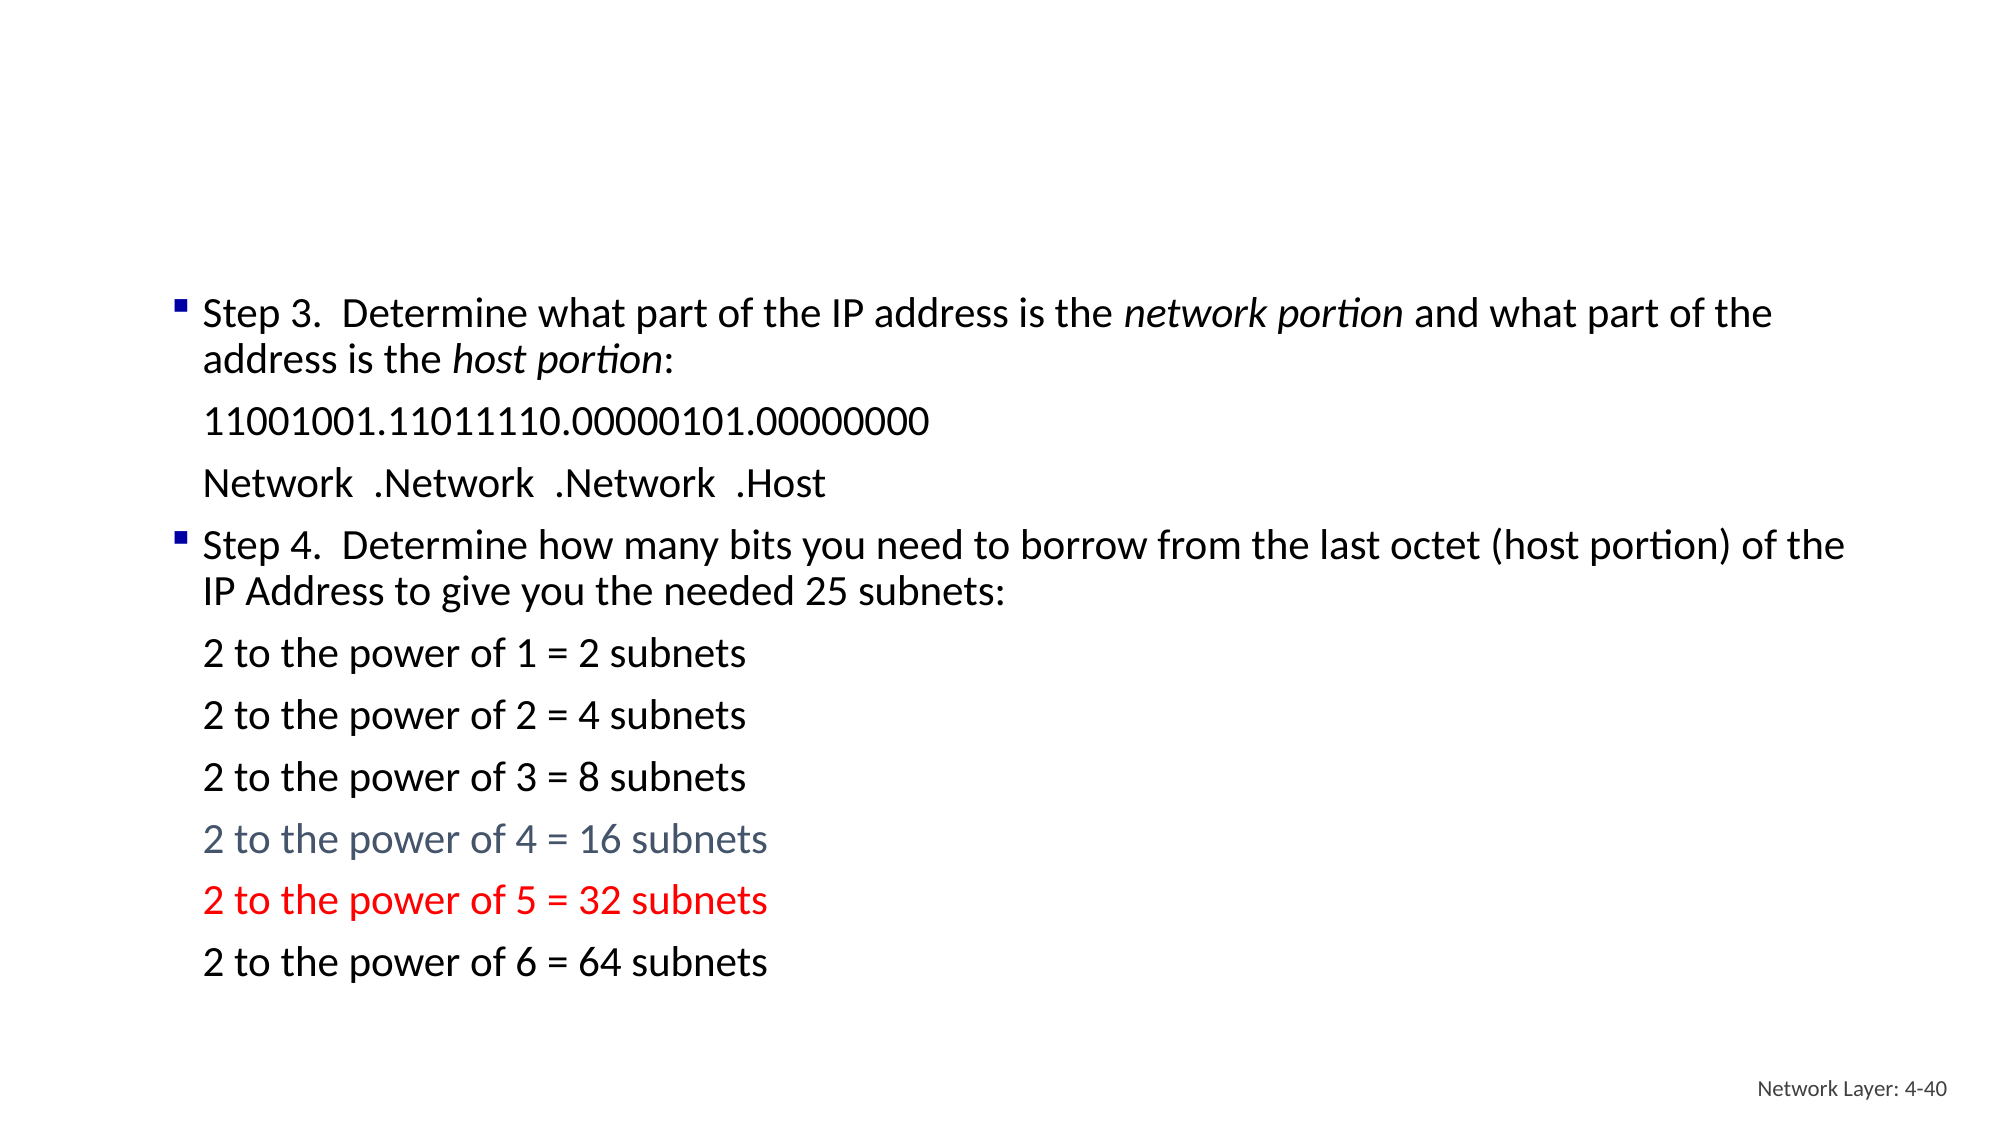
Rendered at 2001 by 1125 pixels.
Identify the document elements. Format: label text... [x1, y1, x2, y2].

slide_number Network Layer: 4-40 [1512, 1056, 1963, 1117]
list Step 3. Determine what part of the IP address is the network portion and what part of the address is the host portion: 11001001.11011110.00000101.00000000 Network .Network .Network .Host Step 4. Determine how many bits you need to borrow from the last octet (host portion) of the IP Address to give you the needed 25 subnets: 2 to the power of 1 = 2 subnets 2 to the power of 2 = 4 subnets 2 to the power of 3 = 8 subnets 2 to the power of 4 = 16 subnets 2 to the power of 5 = 32 subnets 2 to the power of 6 = 64 subnets [137, 282, 1863, 997]
